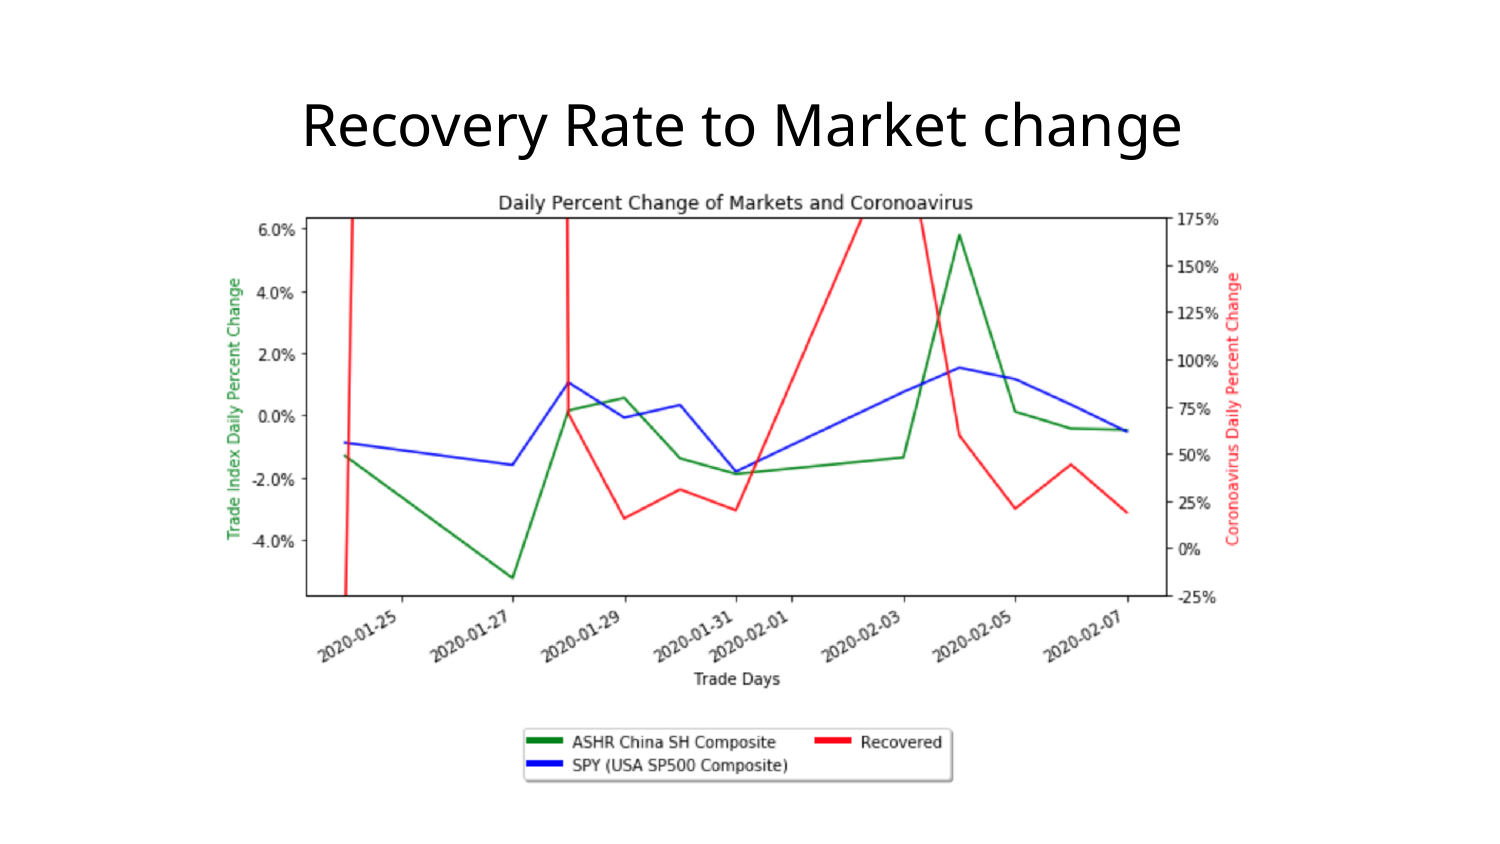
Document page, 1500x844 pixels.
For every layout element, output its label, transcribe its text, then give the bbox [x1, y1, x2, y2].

title Recovery Rate to Market change [51, 72, 1449, 167]
picture [138, 186, 1335, 814]
